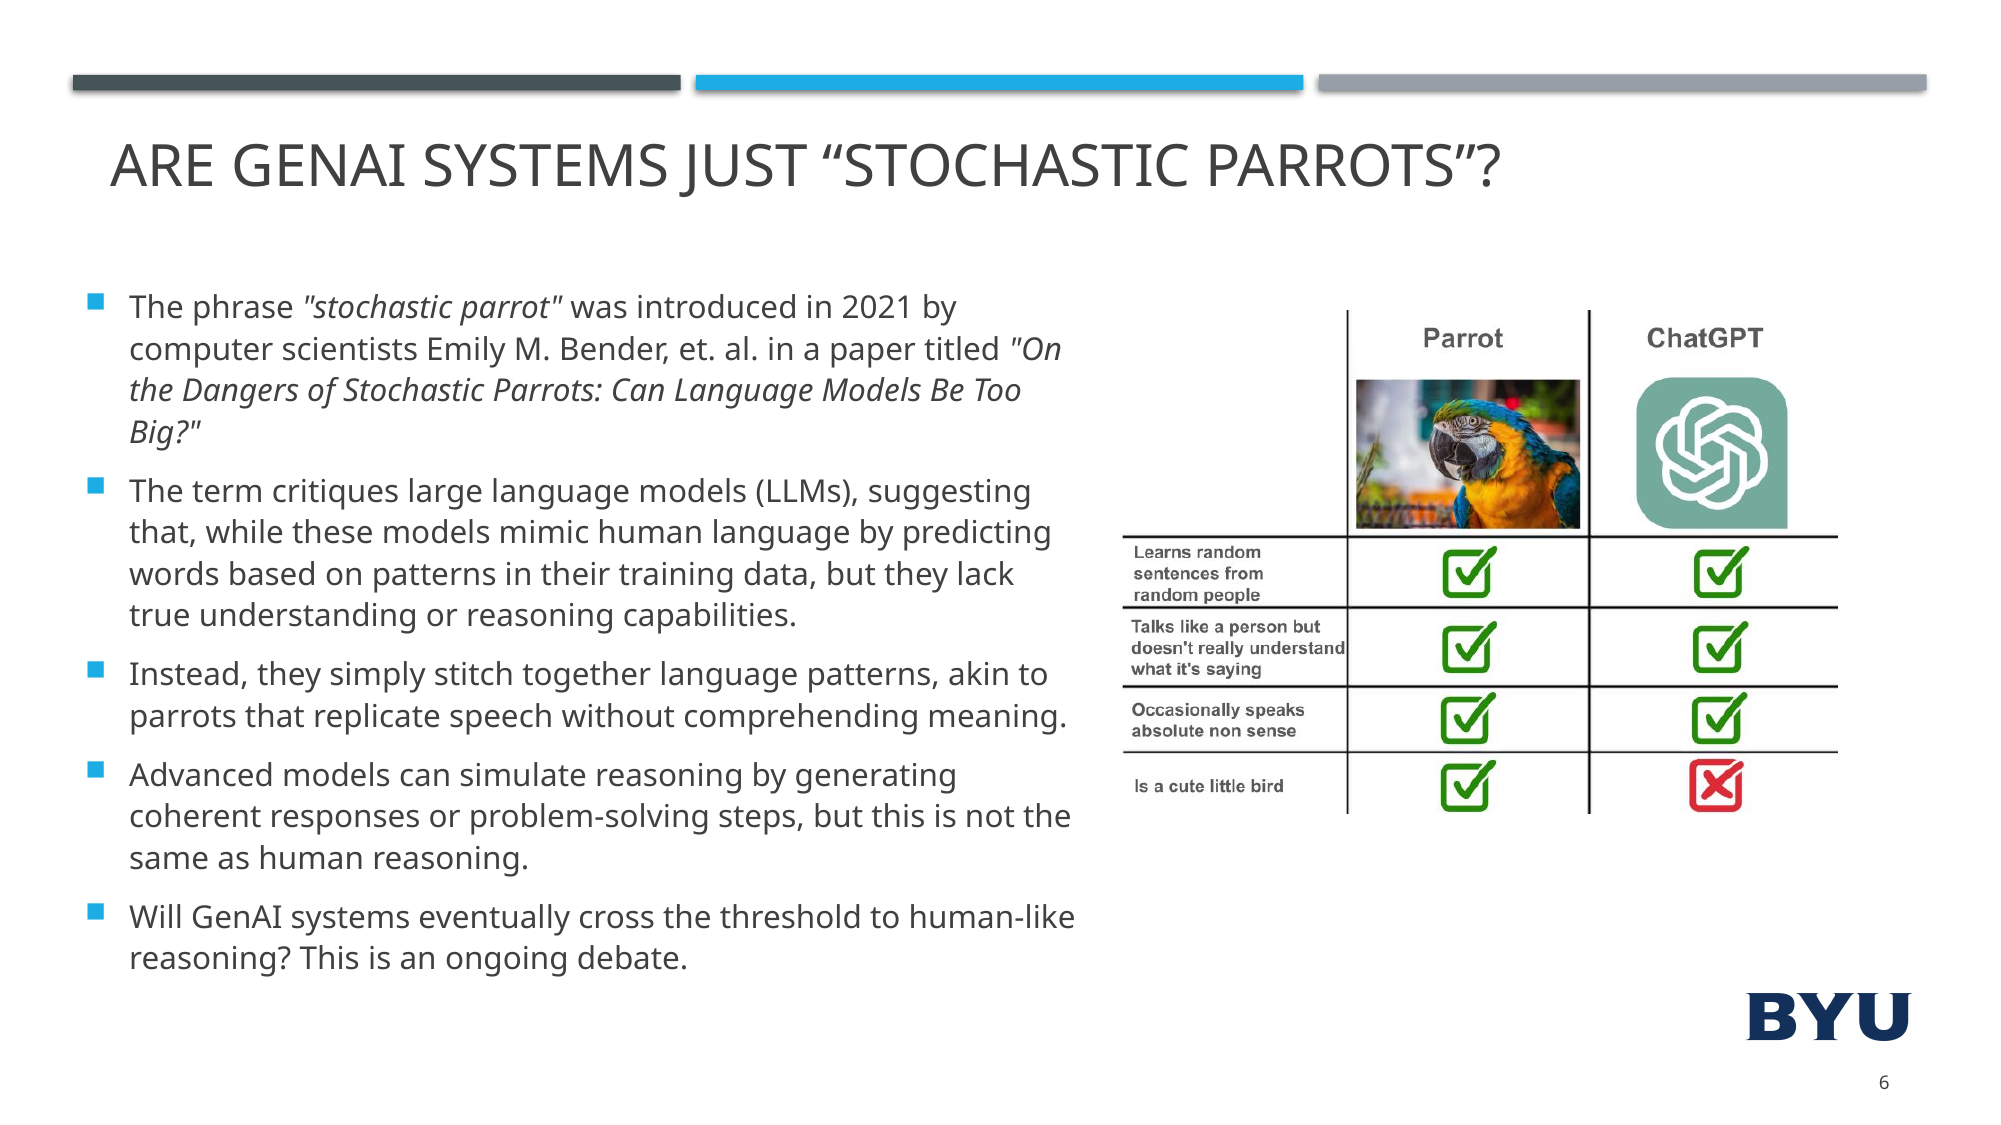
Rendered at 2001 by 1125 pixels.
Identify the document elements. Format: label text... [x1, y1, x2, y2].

list The phrase "stochastic parrot" was introduced in 2021 by computer scientists Emily M. Bender, et. al. in a paper titled "On the Dangers of Stochastic Parrots: Can Language Models Be Too Big?" The term critiques large language models (LLMs), suggesting that, while these models mimic human language by predicting words based on patterns in their training data, but they lack true understanding or reasoning capabilities. Instead, they simply stitch together language patterns, akin to parrots that replicate speech without comprehending meaning. Advanced models can simulate reasoning by generating coherent responses or problem-solving steps, but this is not the same as human reasoning. Will GenAI systems eventually cross the threshold to human-like reasoning? This is an ongoing debate. [69, 258, 1095, 1001]
title Are GenAI Systems Just “Stochastic Parrots”? [95, 115, 1905, 206]
slide_number 6 [1732, 1053, 1905, 1114]
picture [1718, 972, 1941, 1062]
picture [1119, 310, 1839, 815]
